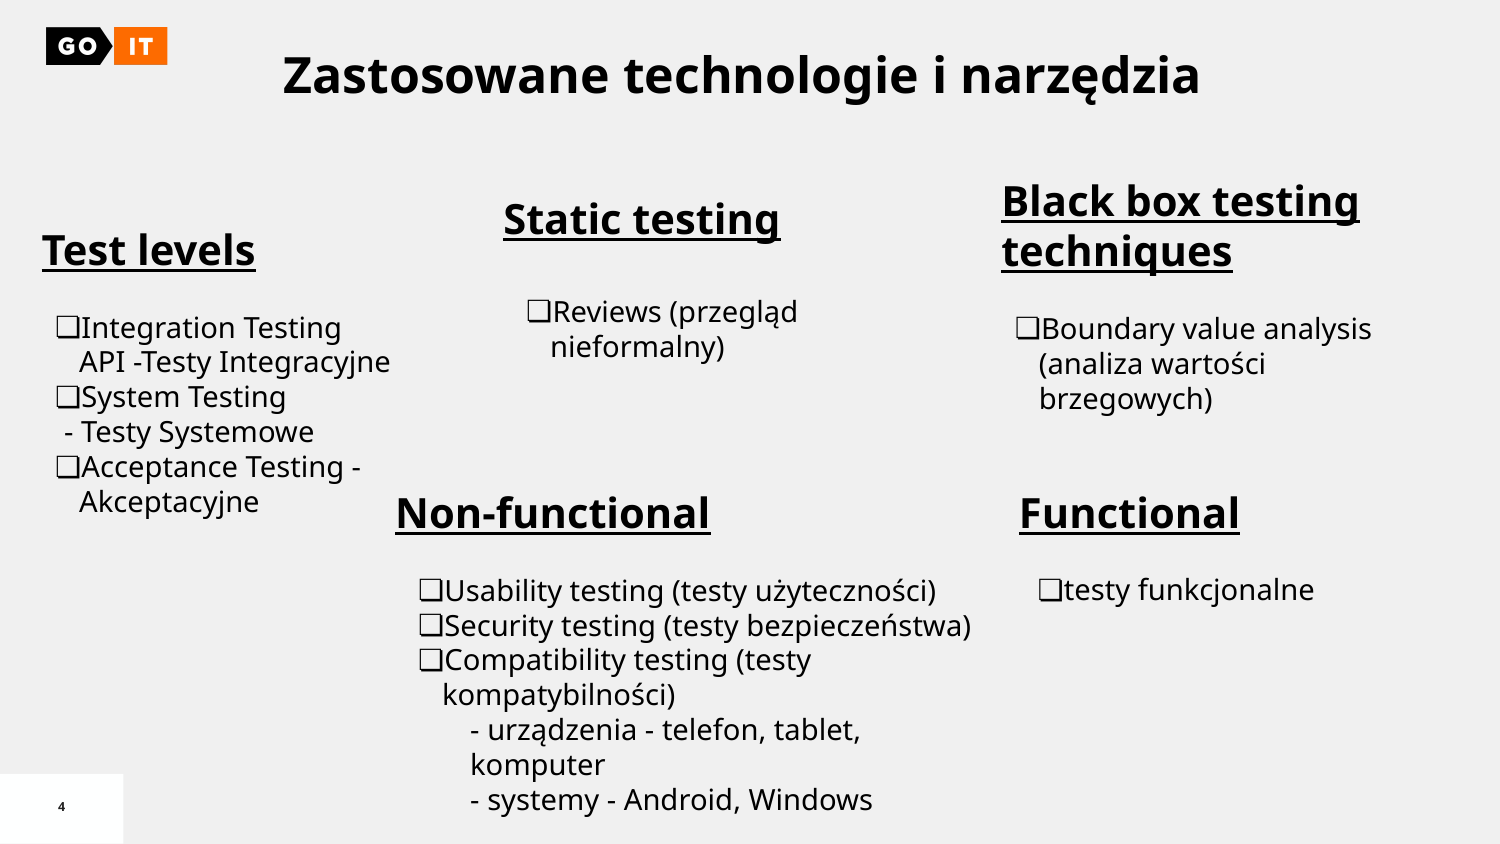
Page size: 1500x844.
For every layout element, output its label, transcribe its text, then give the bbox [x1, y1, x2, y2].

text_box Static testing Reviews (przegląd nieformalny) [488, 177, 838, 448]
text_box testy funkcjonalne [999, 556, 1492, 622]
text_box Functional [1003, 471, 1496, 552]
picture [46, 27, 168, 65]
text_box Non-functional Usability testing (testy użyteczności) Security testing (testy bezpieczeństwa) Compatibility testing (testy kompatybilności) - urządzenia - telefon, tablet, komputer - systemy - Android, Windows [380, 471, 1011, 832]
text_box Test levels Integration Testing API -Testy Integracyjne System Testing - Testy Systemowe Acceptance Testing -Akceptacyjne [32, 208, 410, 569]
text_box Black box testing techniques Boundary value analysis (analiza wartości brzegowych) [986, 160, 1426, 466]
text_box Zastosowane technologie i narzędzia [268, 28, 1232, 119]
